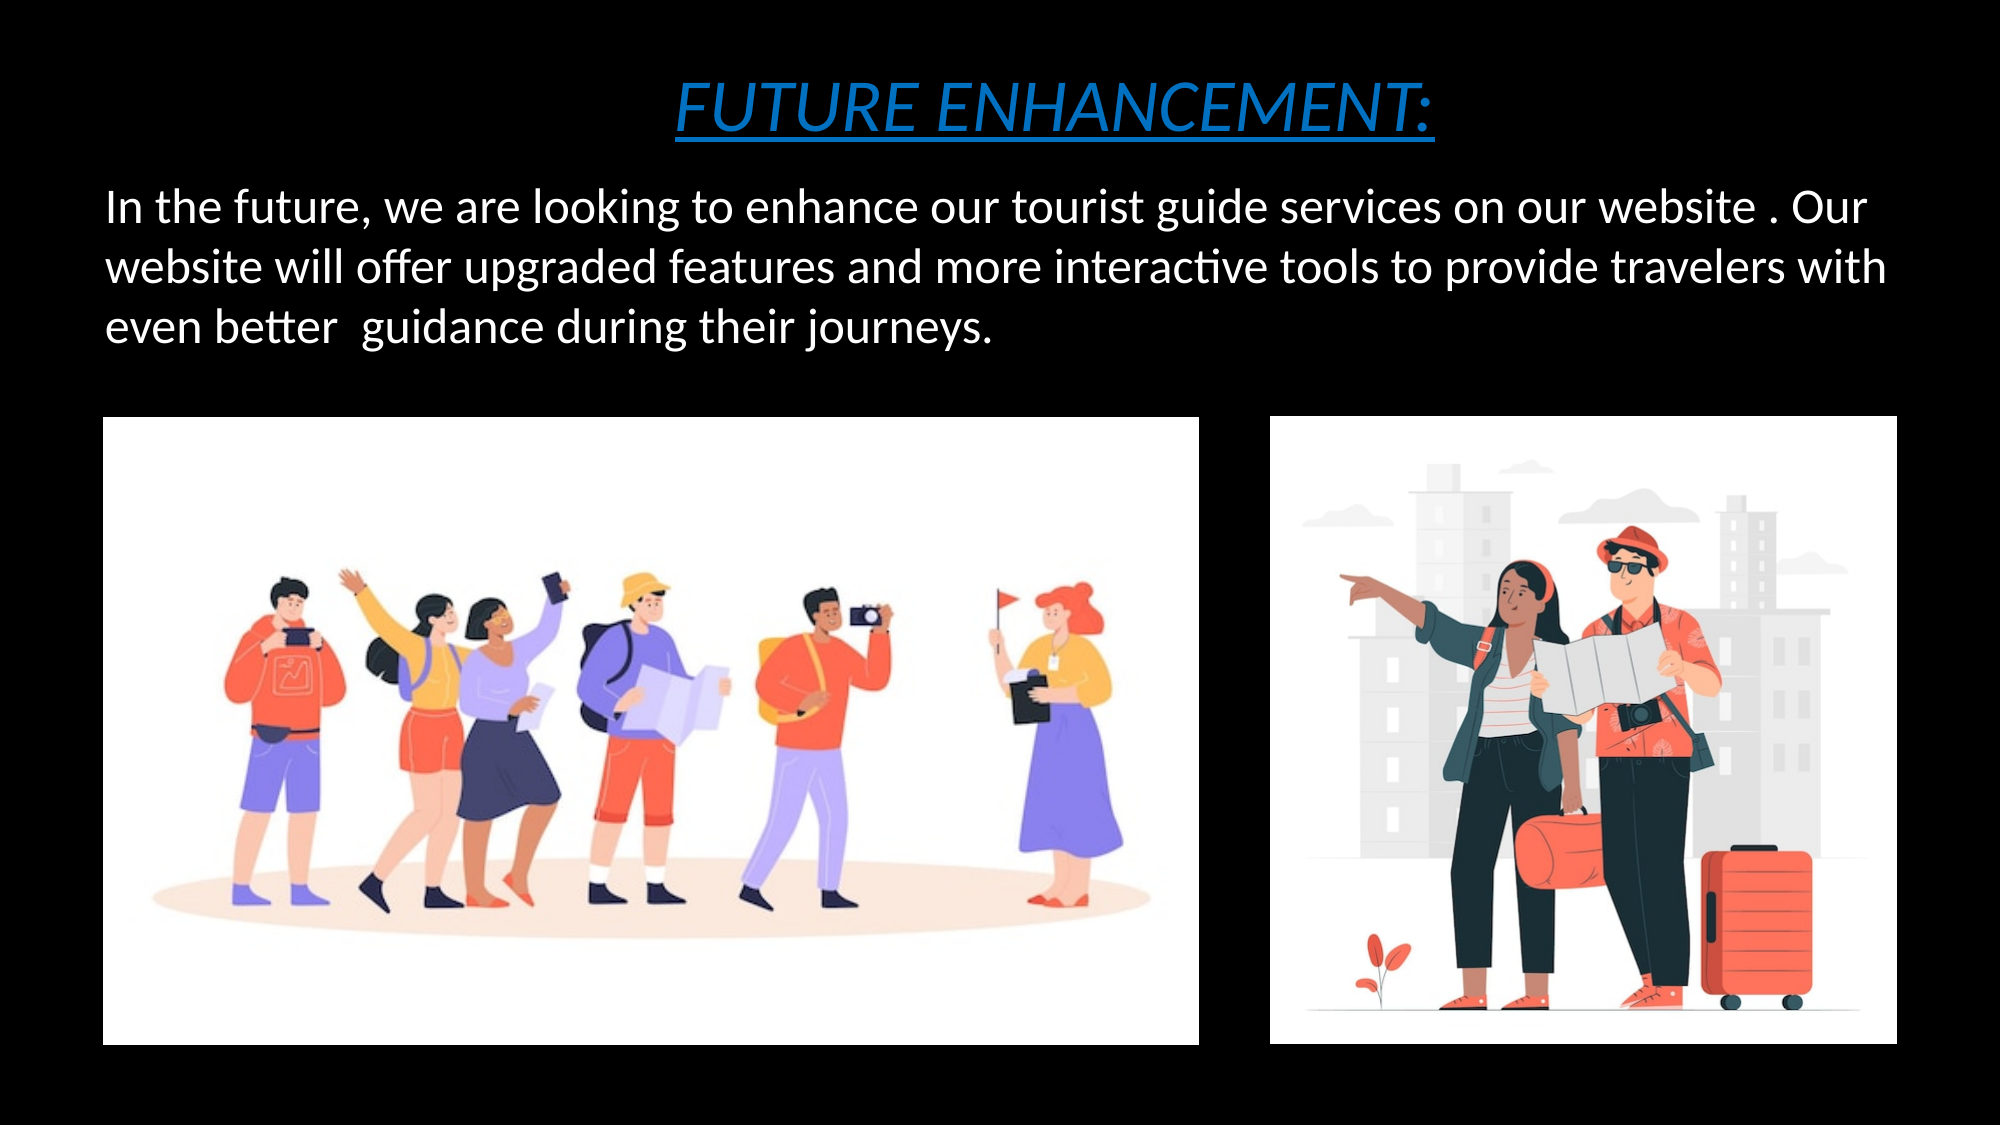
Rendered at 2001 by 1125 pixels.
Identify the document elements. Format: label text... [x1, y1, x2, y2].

text_box FUTURE ENHANCEMENT: [615, 49, 1495, 155]
text_box In the future, we are looking to enhance our tourist guide services on our website . Our website will offer upgraded features and more interactive tools to provide travelers with even better guidance during their journeys. [90, 166, 1929, 362]
picture [103, 417, 1199, 1045]
picture [1270, 416, 1897, 1044]
